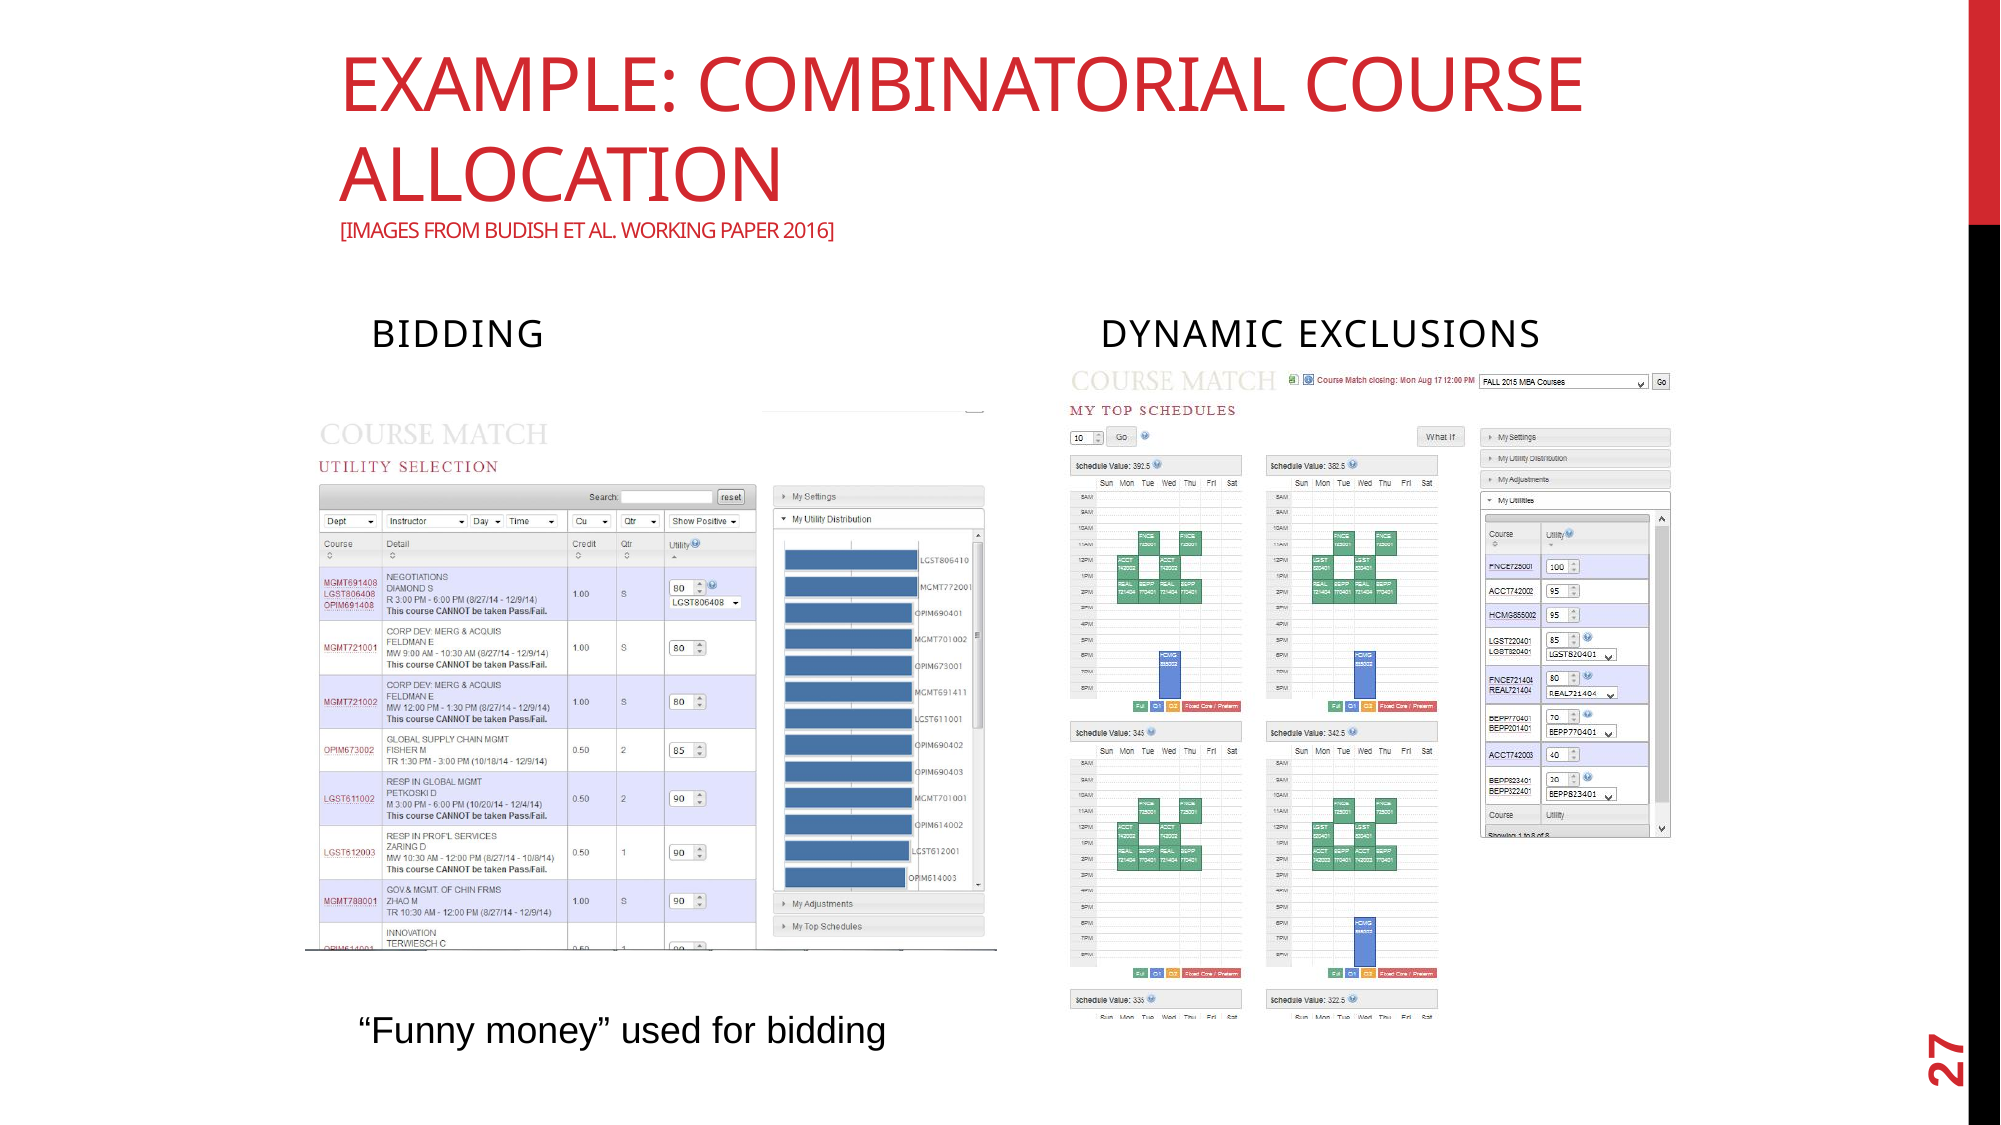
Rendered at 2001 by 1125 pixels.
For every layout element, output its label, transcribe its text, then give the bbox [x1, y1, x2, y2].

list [1055, 370, 1683, 1020]
list Bidding [355, 258, 1076, 363]
slide_number 27 [1903, 887, 1984, 1104]
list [304, 410, 998, 951]
title Example: Combinatorial course allocation [Images from Budish et al. working paper 2016] [324, 25, 1626, 250]
text_box “Funny money” used for bidding [343, 998, 997, 1059]
list Dynamic exclusions [1085, 258, 1691, 363]
